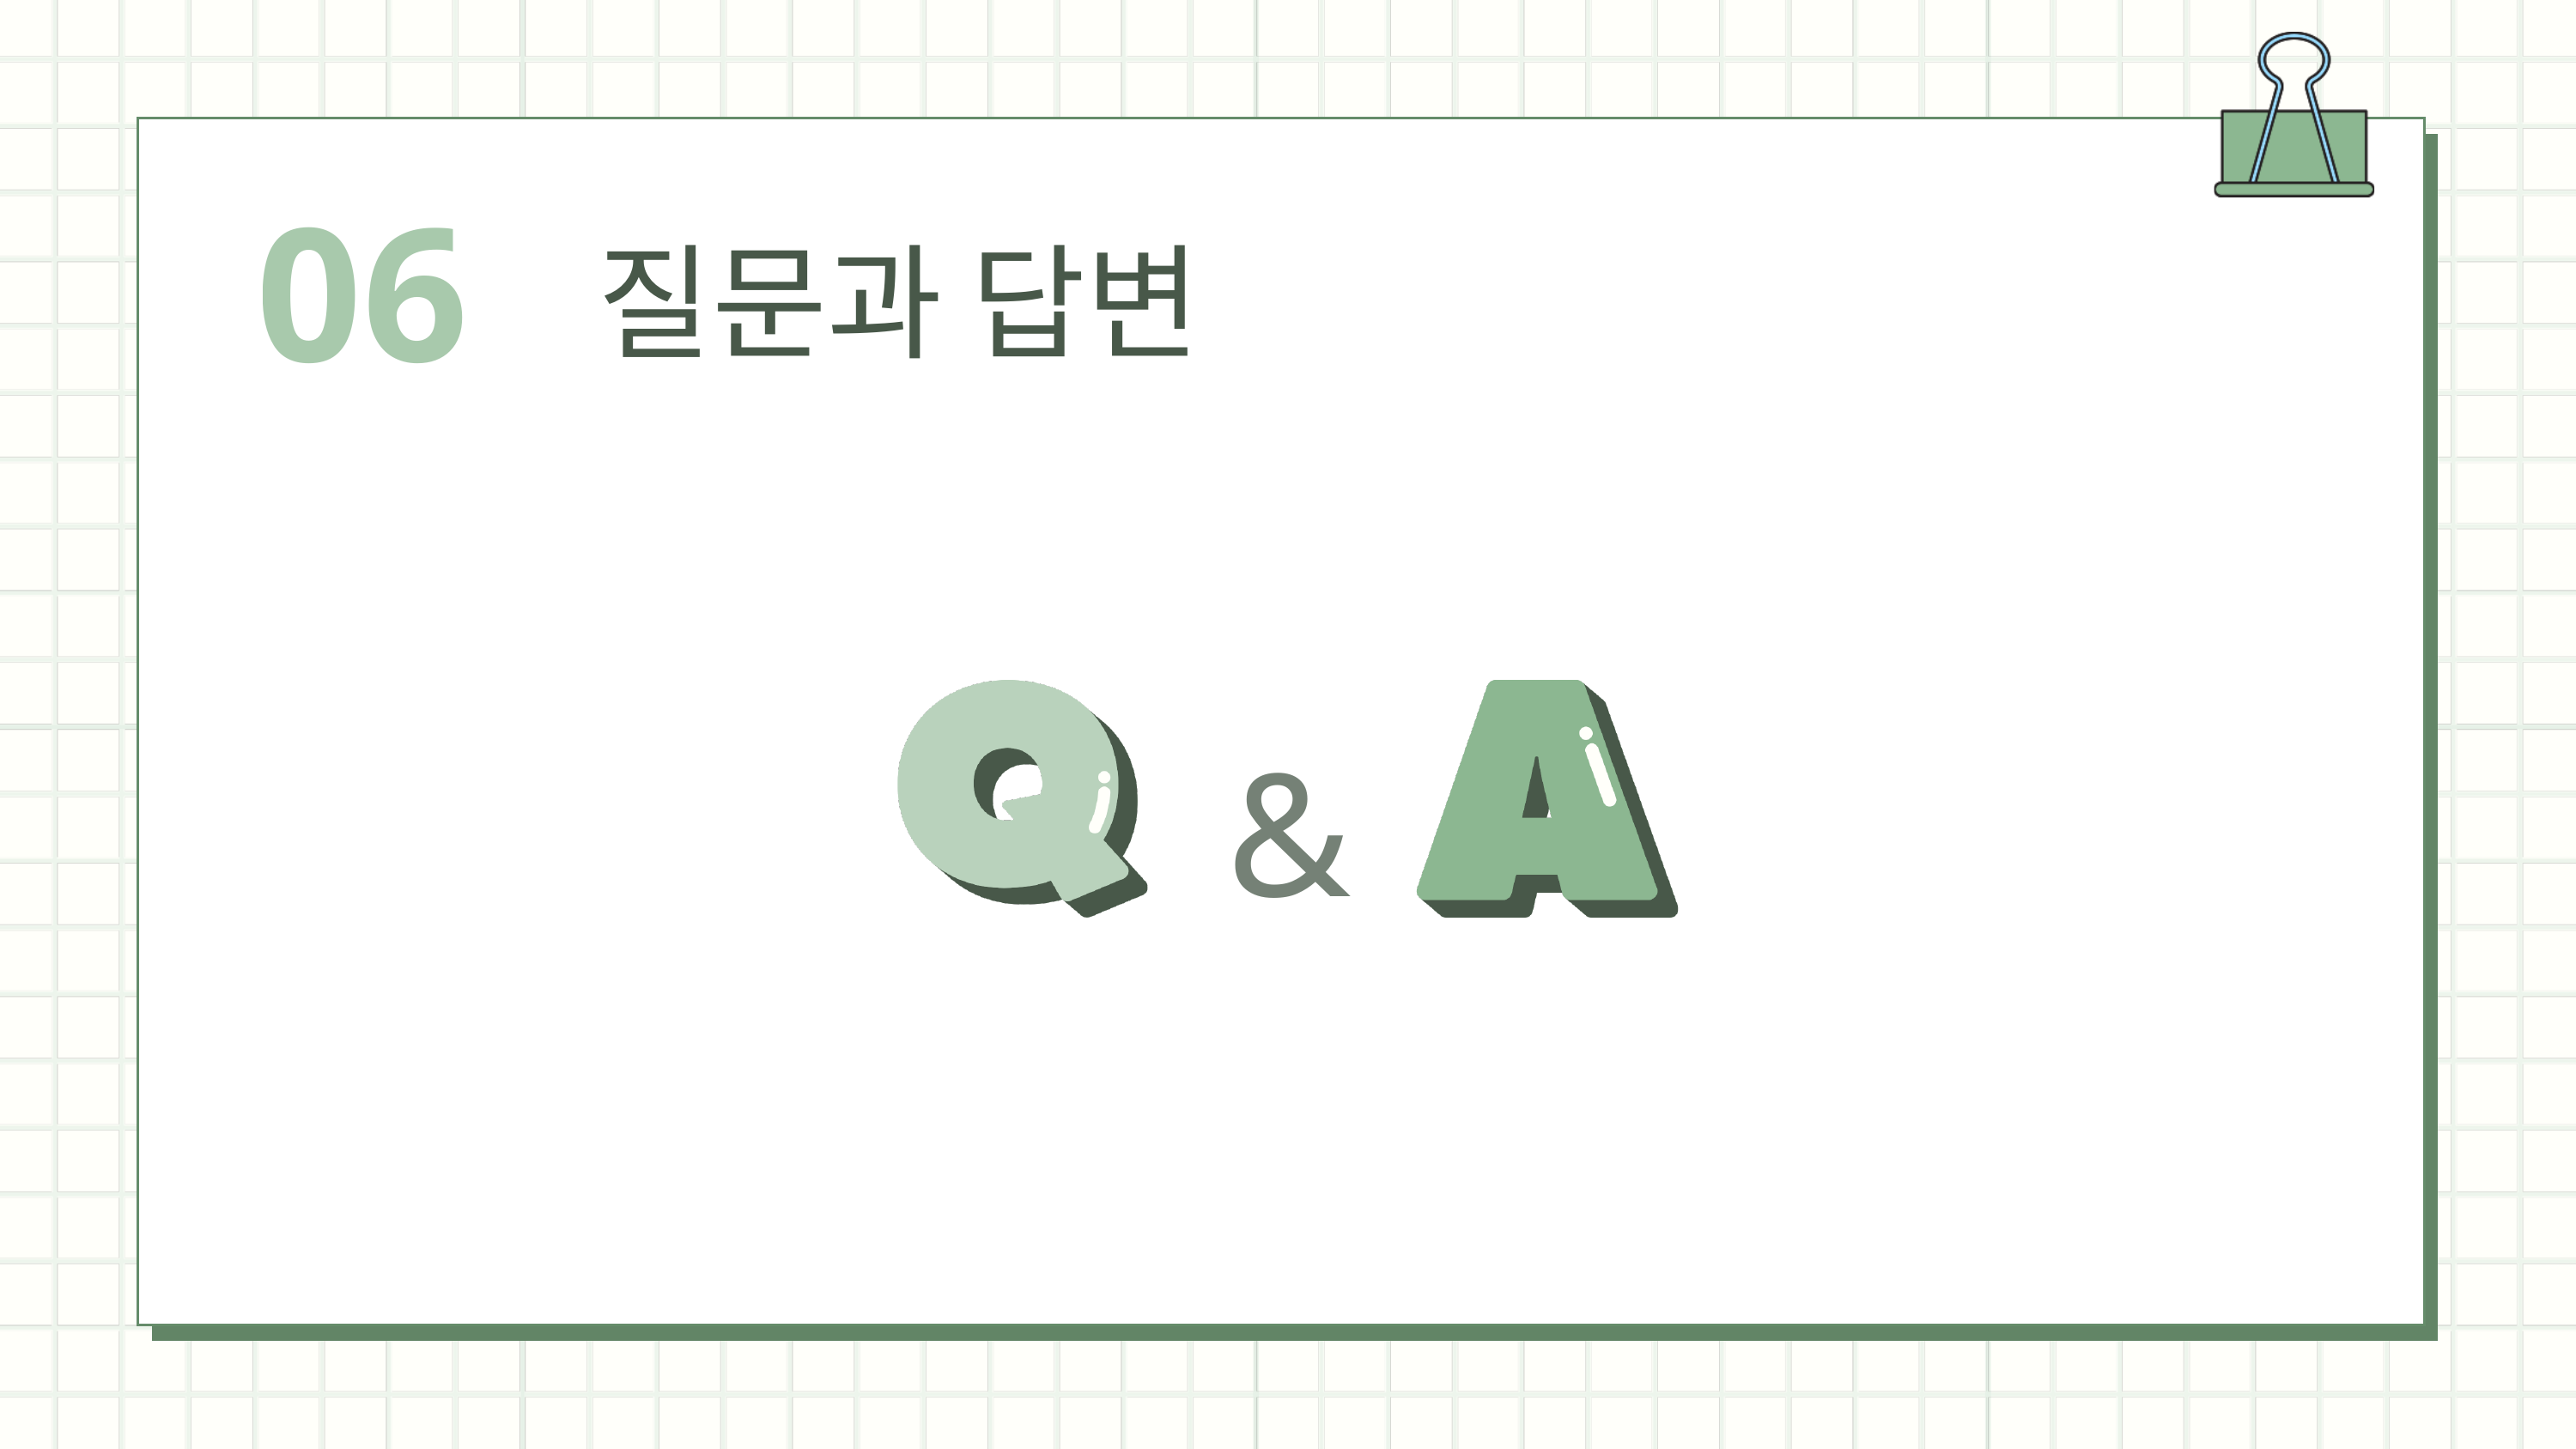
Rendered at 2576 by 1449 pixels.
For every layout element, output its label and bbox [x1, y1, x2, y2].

text_box [137, 118, 2439, 1341]
text_box [897, 680, 1679, 918]
text_box [0, 0, 2576, 1449]
